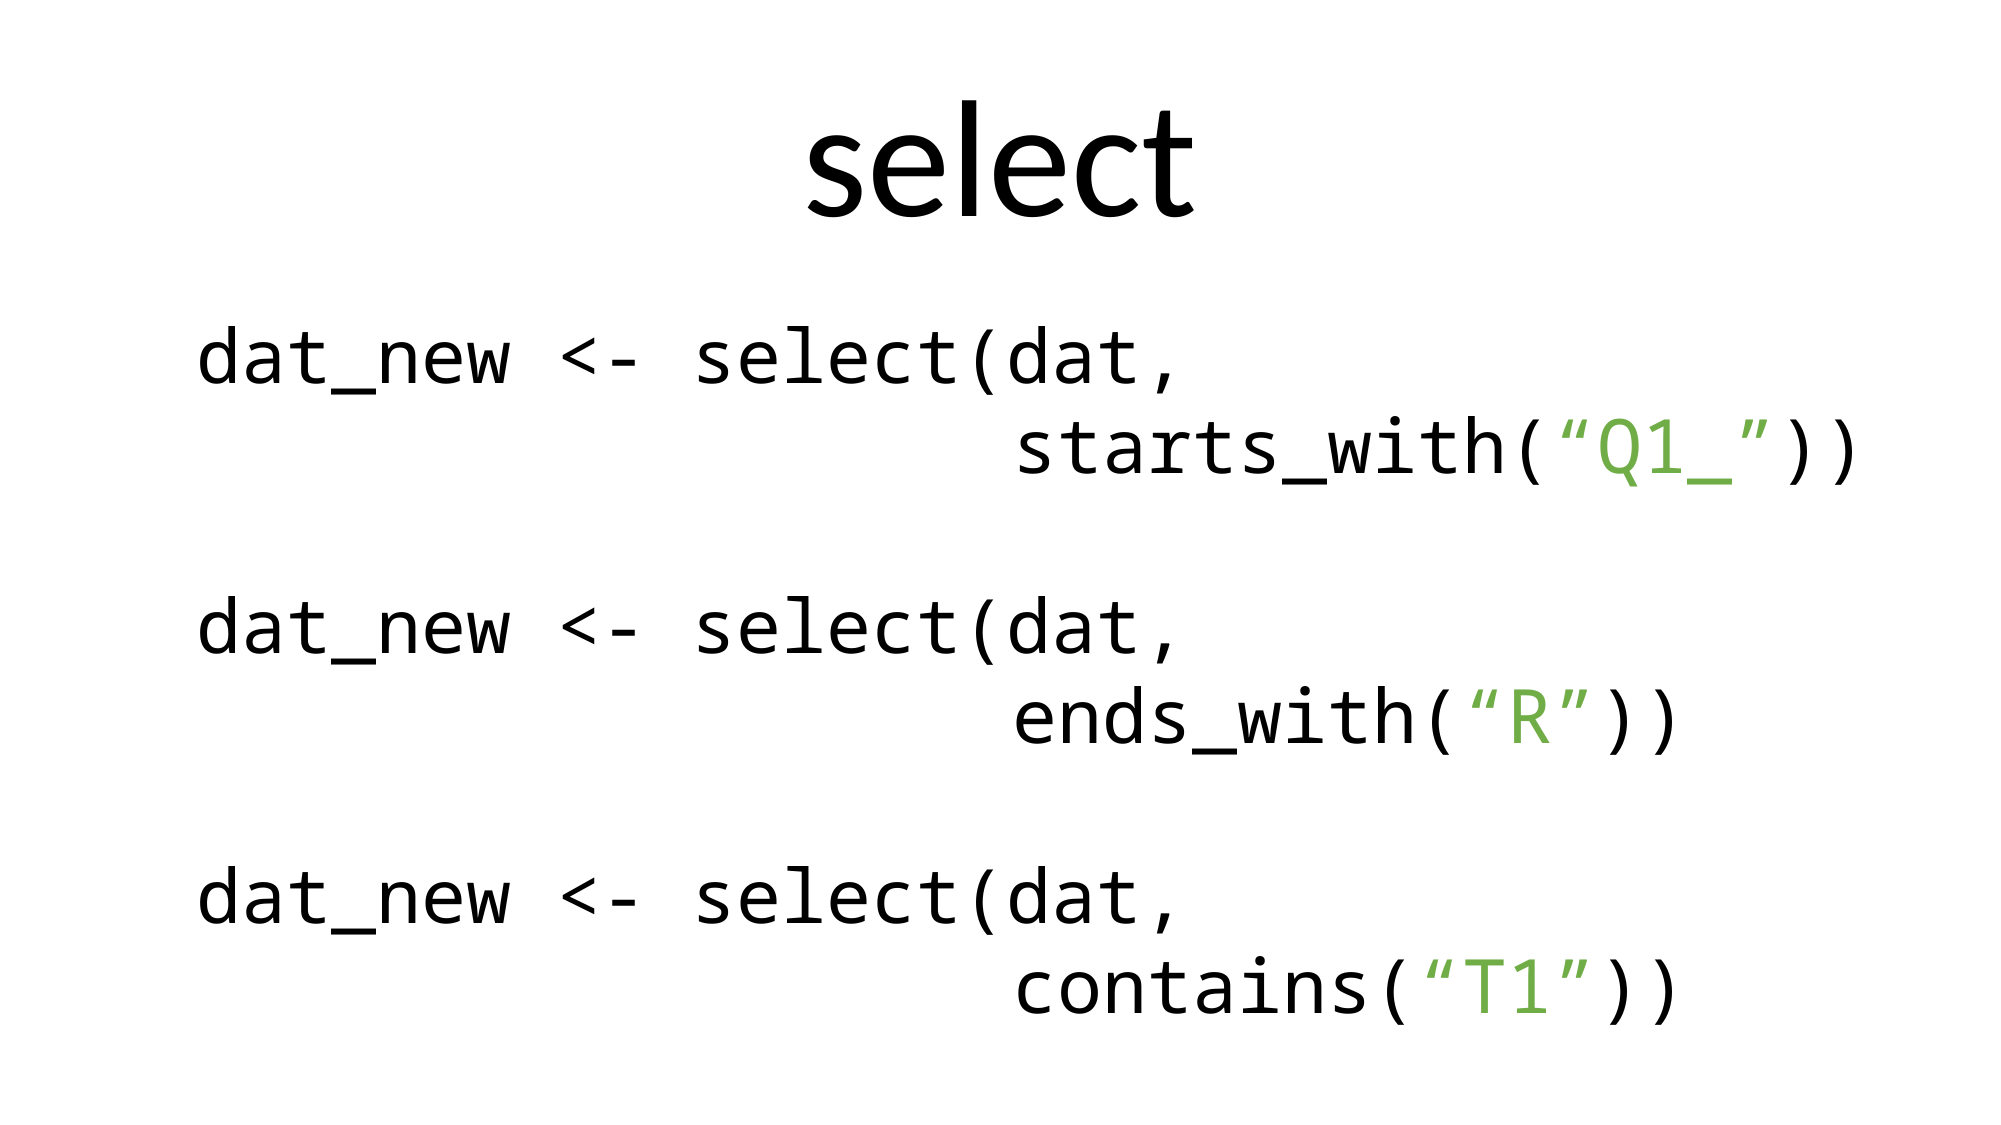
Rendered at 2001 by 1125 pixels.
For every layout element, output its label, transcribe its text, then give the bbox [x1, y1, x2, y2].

text_box dat_new <- select(dat, starts_with(“Q1_”)) dat_new <- select(dat, ends_with(“R”)) dat_new <- select(dat, contains(“T1”)) [181, 301, 1883, 1037]
text_box select [787, 42, 1213, 258]
